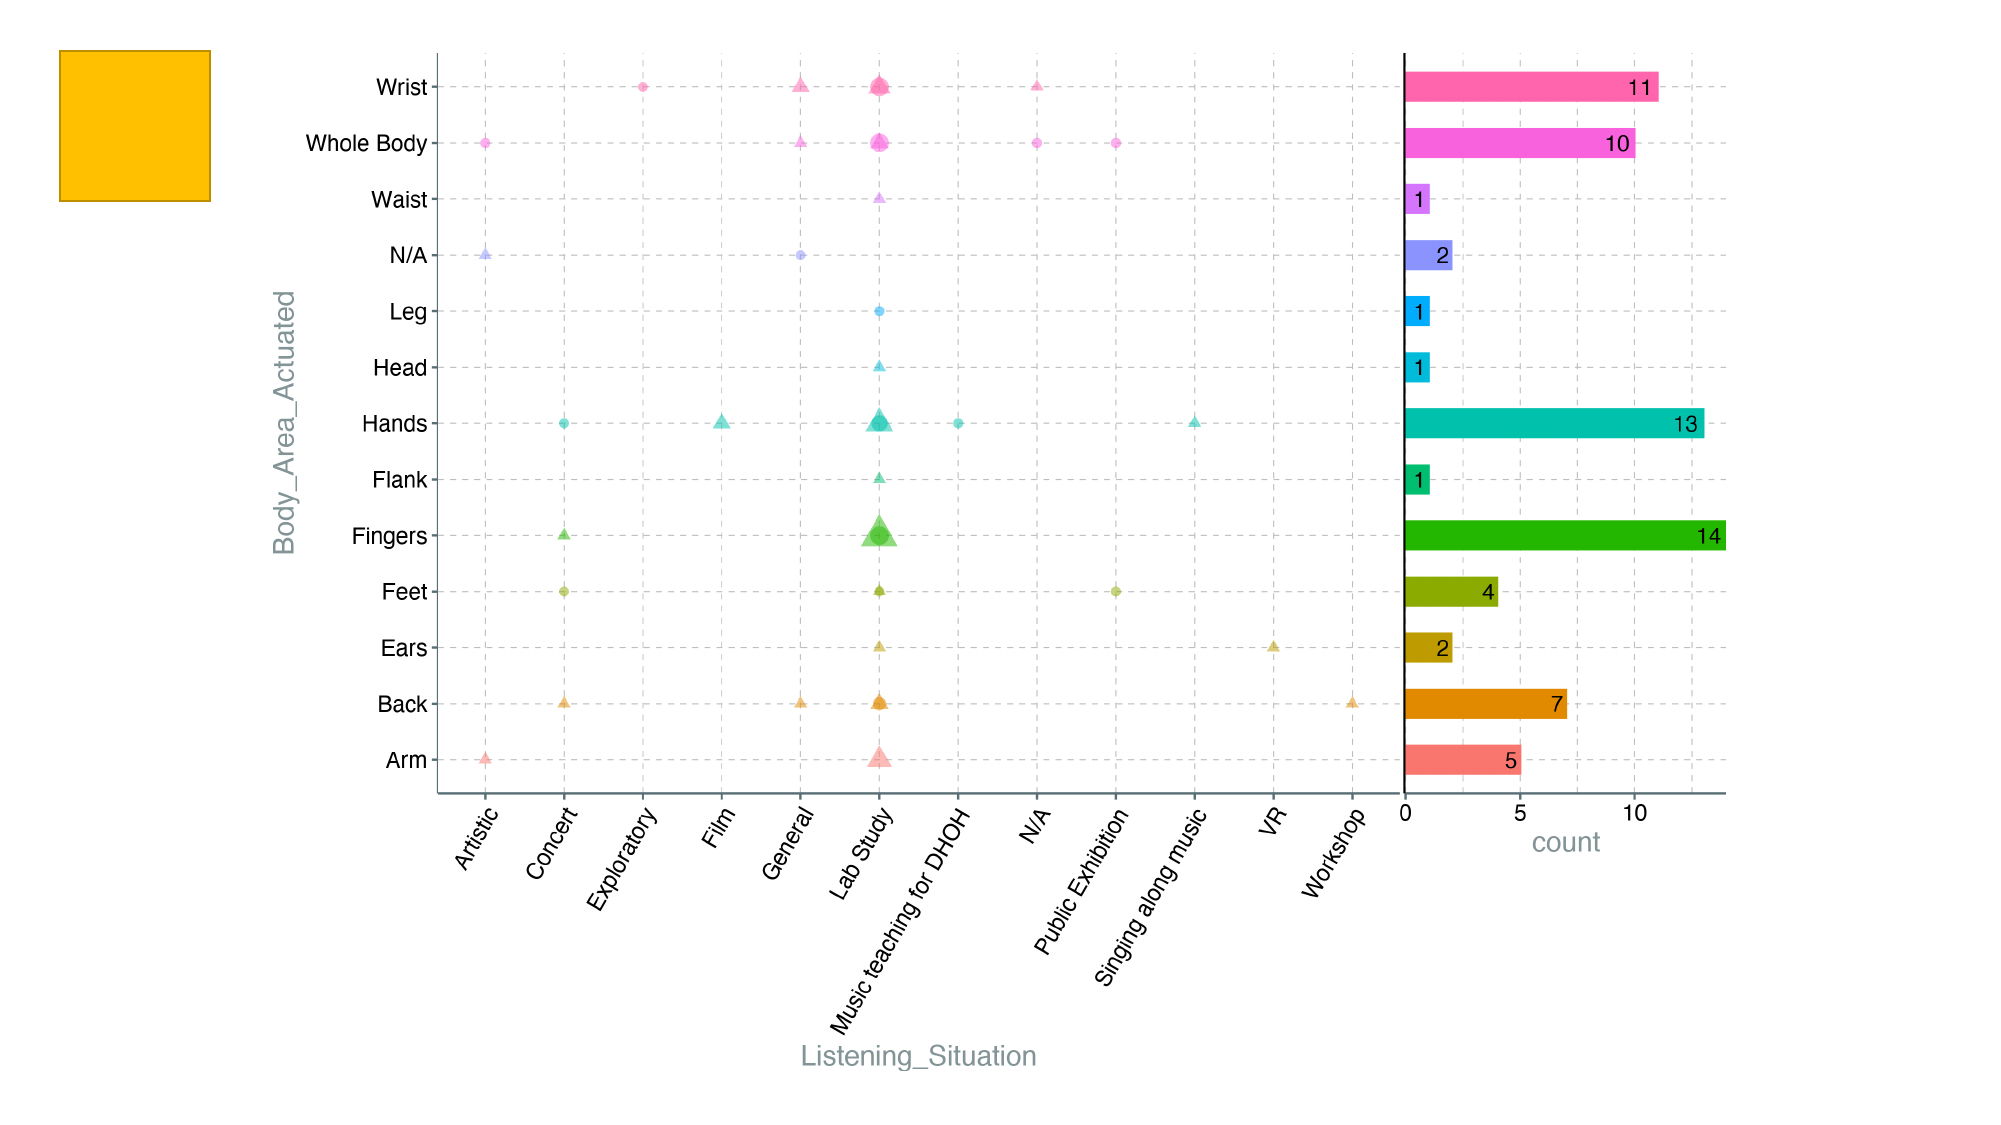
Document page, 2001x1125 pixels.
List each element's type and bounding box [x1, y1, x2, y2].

picture [273, 53, 1726, 1071]
text_box [59, 50, 211, 202]
